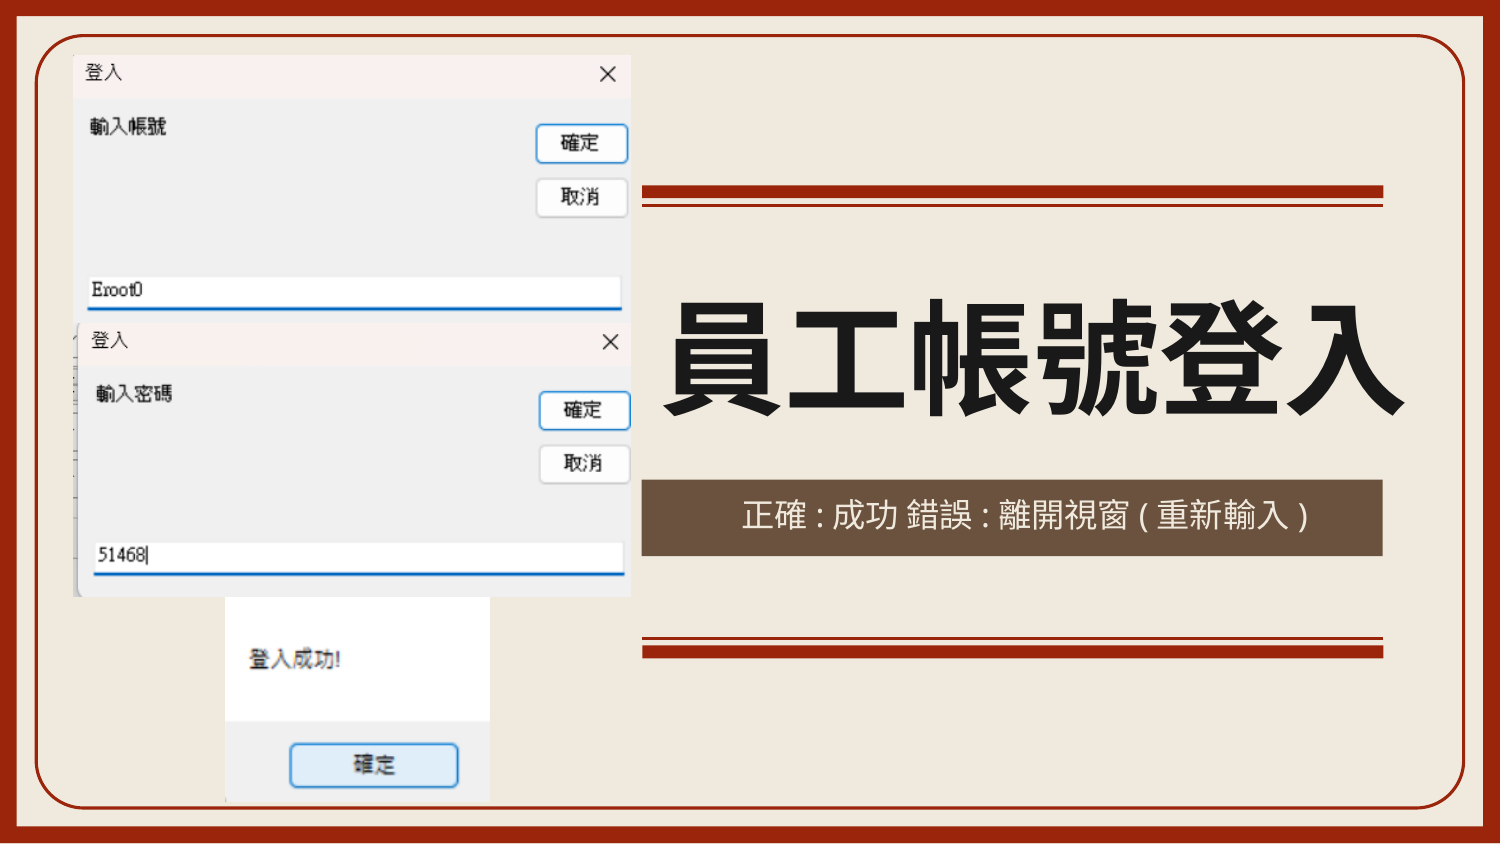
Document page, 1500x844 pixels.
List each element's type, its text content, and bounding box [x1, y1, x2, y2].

subtitle 正確:成功 錯誤:離開視窗(重新輸入) [641, 479, 1383, 557]
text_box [641, 638, 1384, 659]
title 員工帳號登入 [641, 287, 1427, 445]
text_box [641, 185, 1384, 206]
picture [73, 55, 631, 802]
